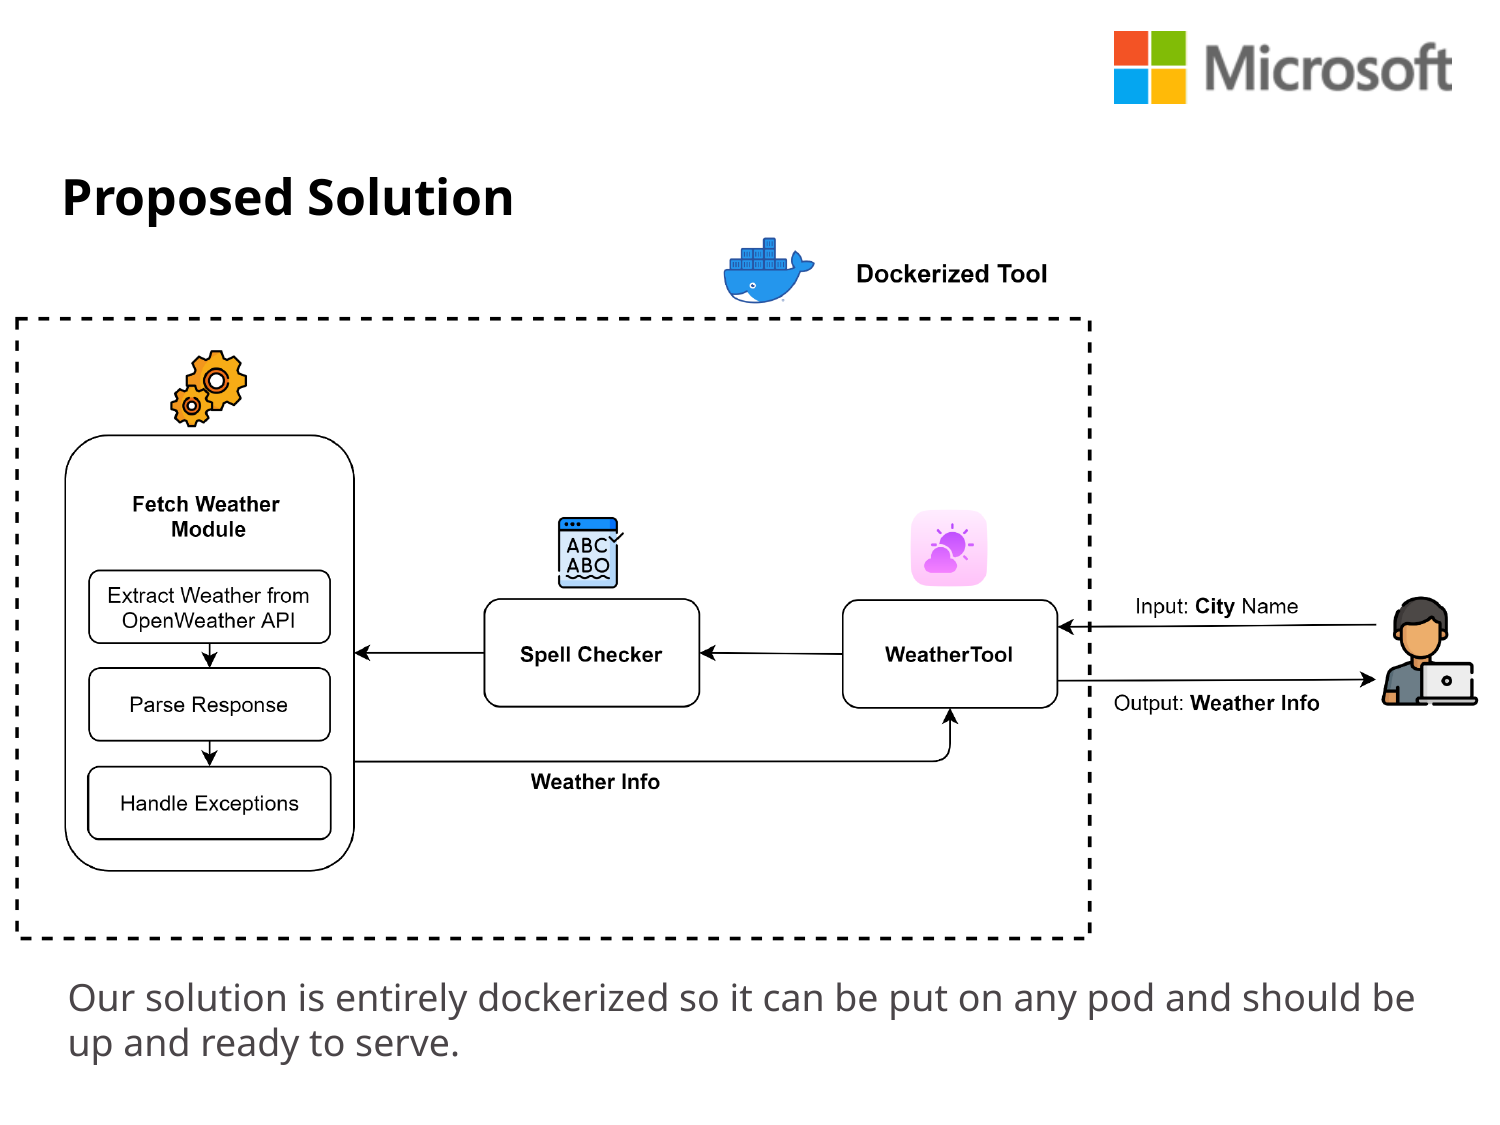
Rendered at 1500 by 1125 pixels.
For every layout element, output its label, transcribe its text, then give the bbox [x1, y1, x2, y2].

picture [14, 237, 1486, 942]
picture [1113, 31, 1452, 104]
text_box Proposed Solution [46, 150, 1445, 236]
text_box Our solution is entirely dockerized so it can be put on any pod and should be up and ready to serve. [52, 966, 1439, 1073]
